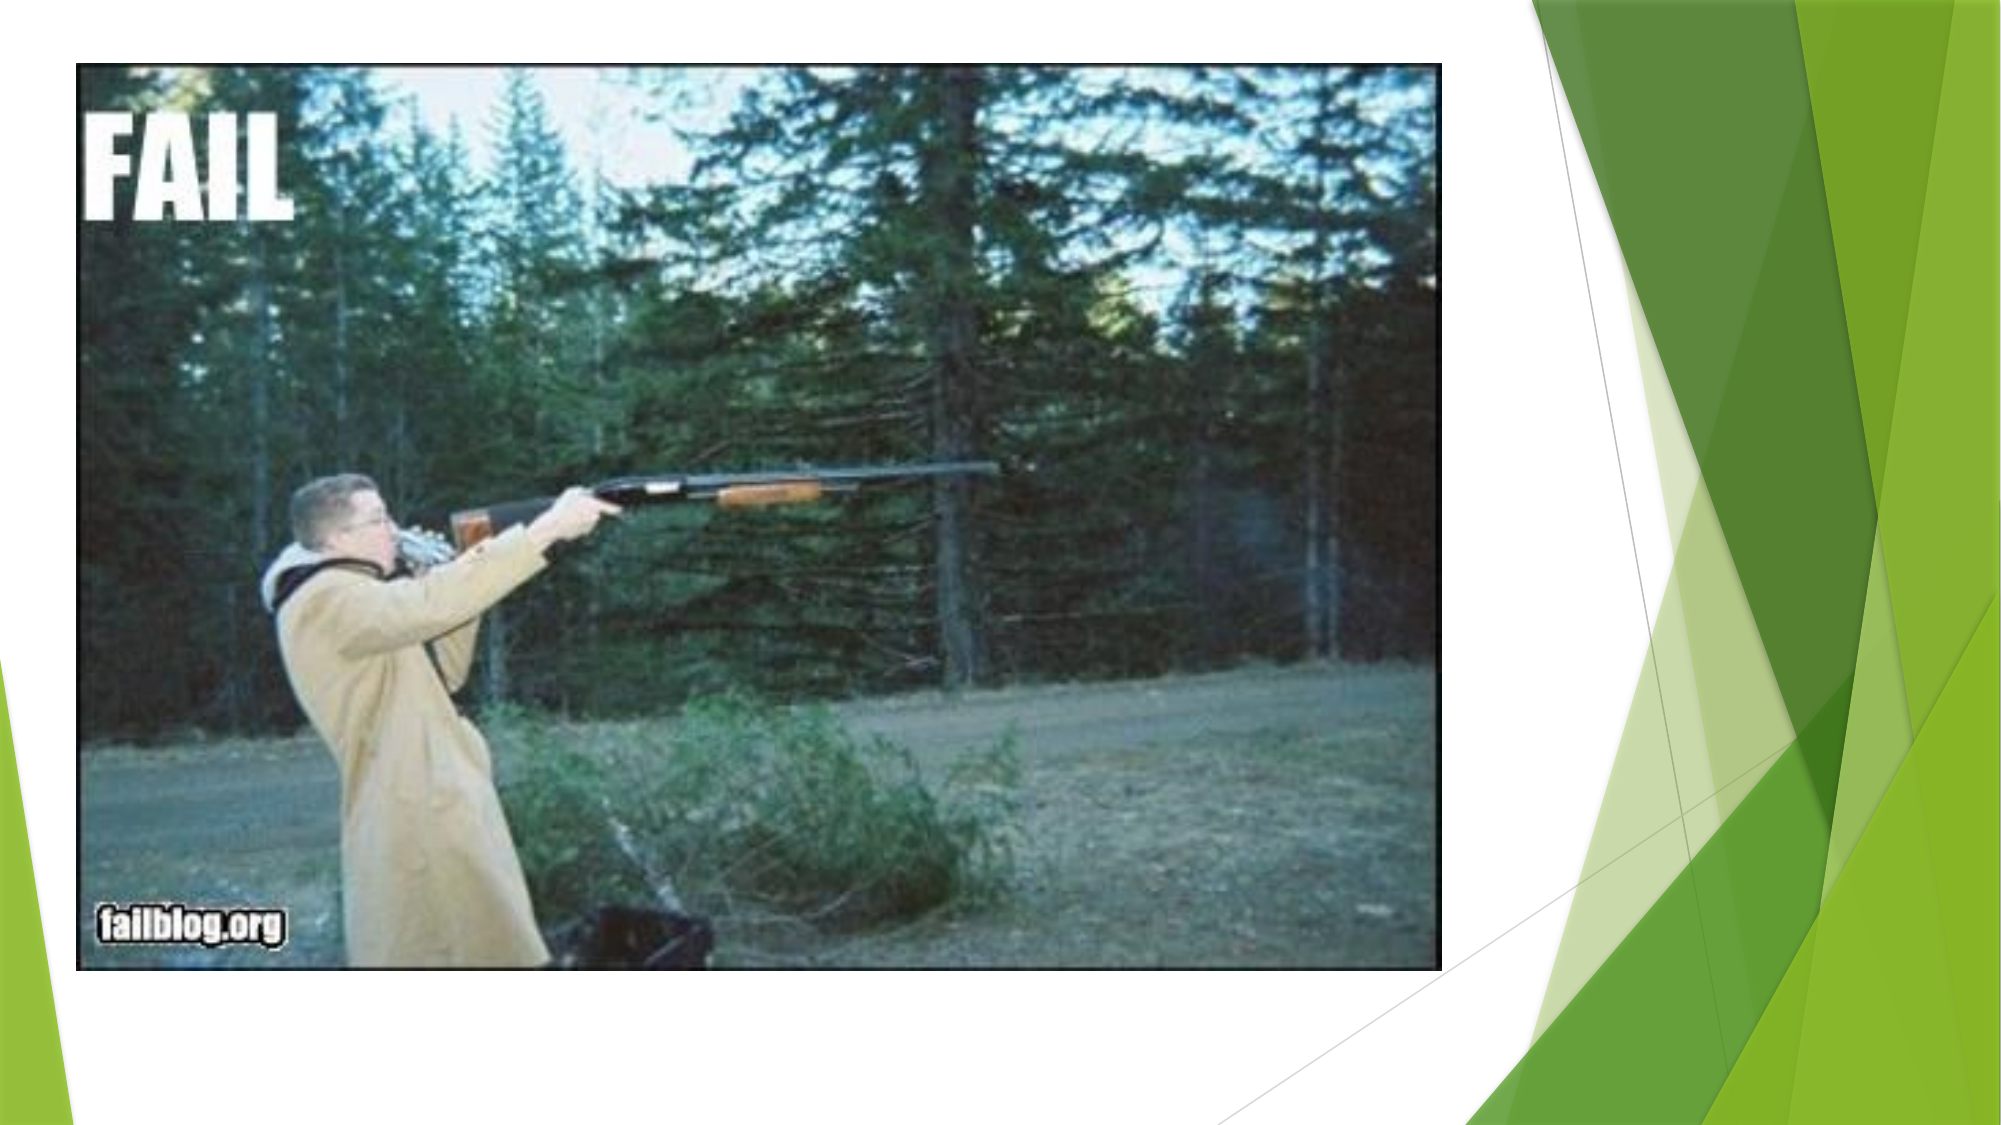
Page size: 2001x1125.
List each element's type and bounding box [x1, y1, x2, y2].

picture [75, 63, 1442, 971]
